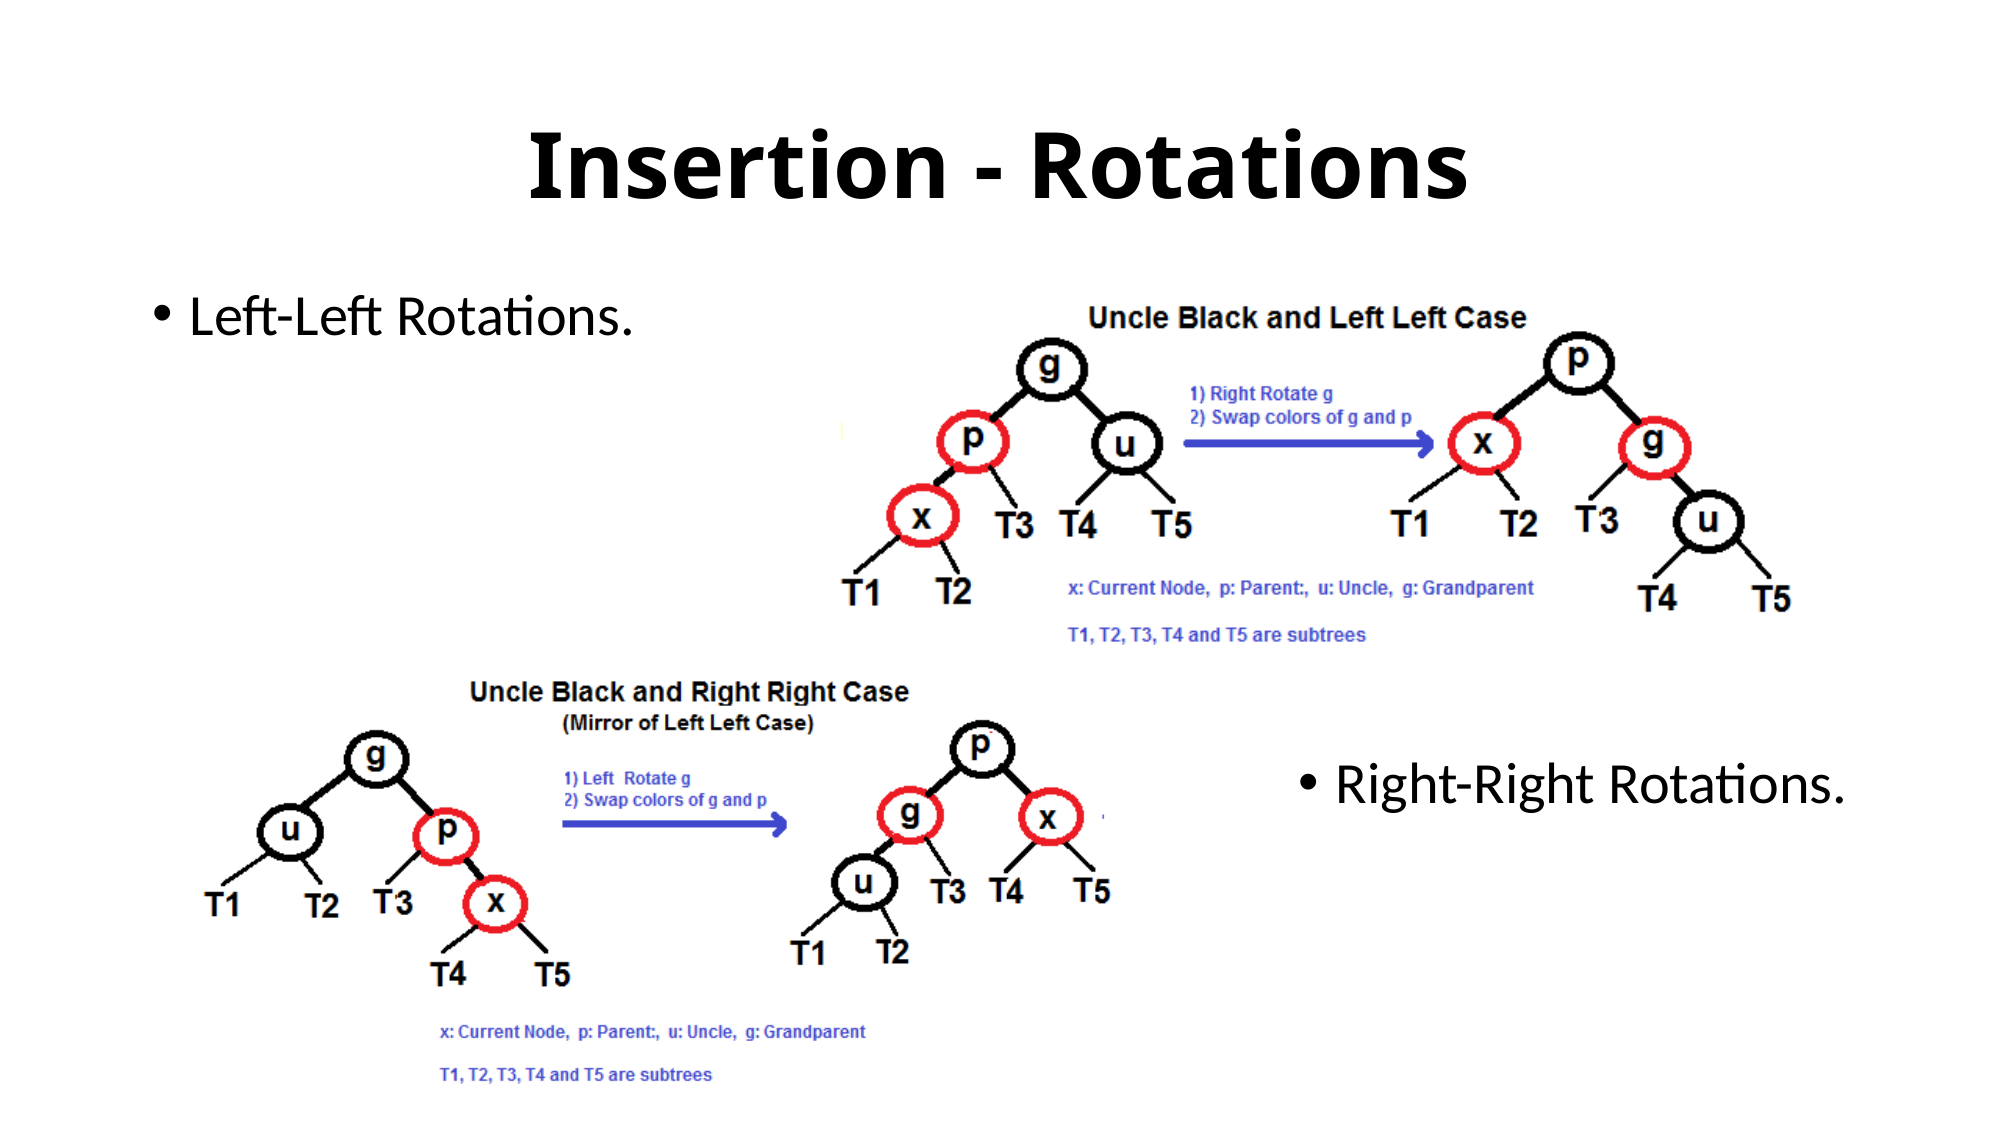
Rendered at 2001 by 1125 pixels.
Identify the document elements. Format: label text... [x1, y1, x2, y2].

picture [835, 294, 1806, 656]
title Insertion - Rotations [137, 59, 1863, 277]
picture [194, 673, 1117, 1094]
list Left-Left Rotations. Right-Right Rotations. [137, 277, 1863, 992]
